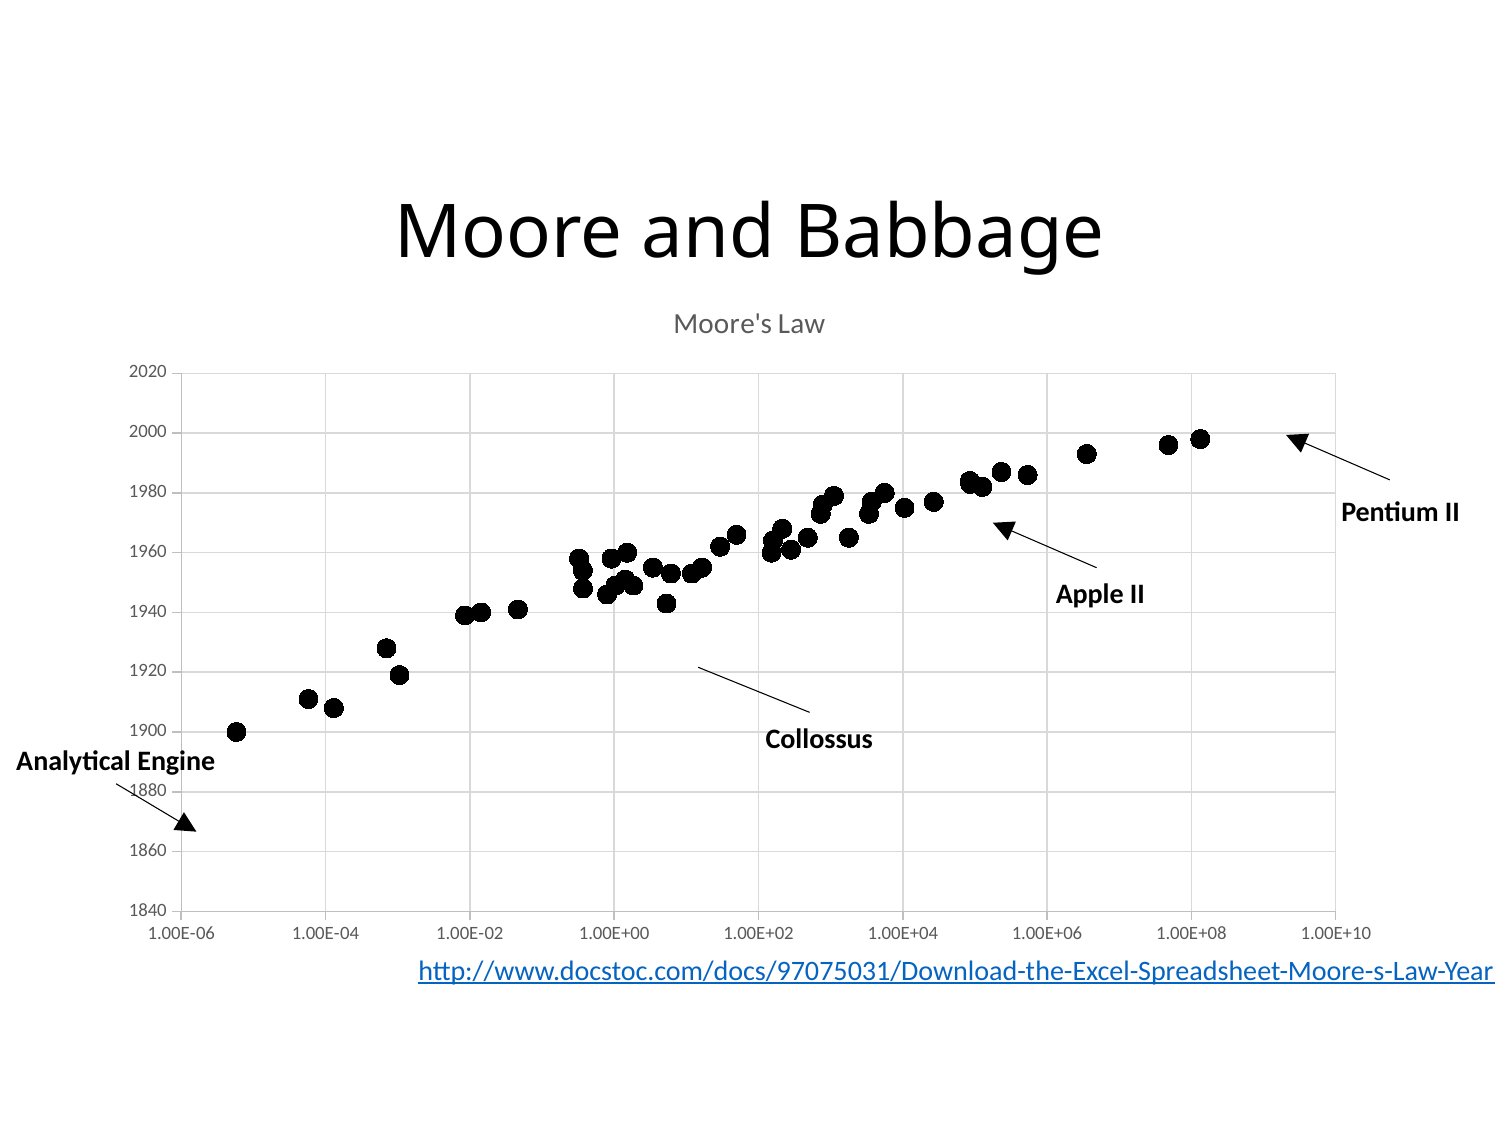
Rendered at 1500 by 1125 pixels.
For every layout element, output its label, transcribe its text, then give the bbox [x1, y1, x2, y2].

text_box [116, 784, 197, 832]
text_box Analytical Engine [1, 735, 103, 784]
title Moore and Babbage [103, 185, 1397, 281]
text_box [992, 522, 1097, 568]
text_box http://www.docstoc.com/docs/97075031/Download-the-Excel-Spreadsheet-Moore-s-Law-Year [403, 944, 1500, 1027]
chart [103, 281, 1397, 959]
text_box Pentium II [1397, 485, 1475, 535]
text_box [1286, 434, 1390, 480]
